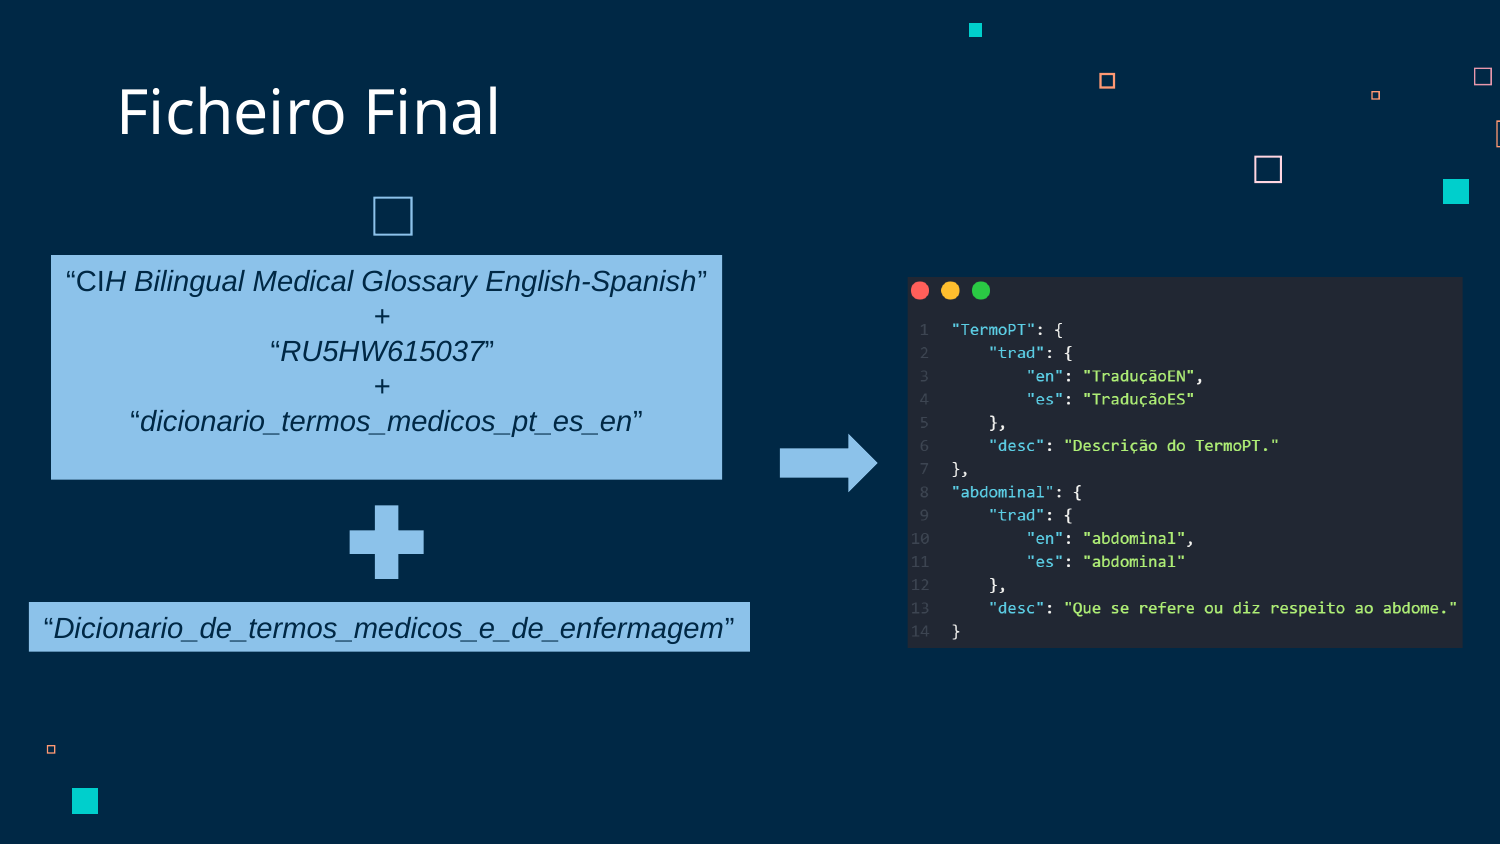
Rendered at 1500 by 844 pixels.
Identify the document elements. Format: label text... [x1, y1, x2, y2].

text_box “CIH Bilingual Medical Glossary English-Spanish” + “RU5HW615037” + “dicionario_termos_medicos_pt_es_en” [51, 255, 723, 480]
title Ficheiro Final [101, 67, 1463, 163]
text_box [348, 503, 426, 581]
text_box [373, 196, 413, 236]
picture [907, 277, 1463, 649]
text_box “Dicionario_de_termos_medicos_e_de_enfermagem” [28, 602, 750, 652]
text_box [777, 431, 880, 495]
